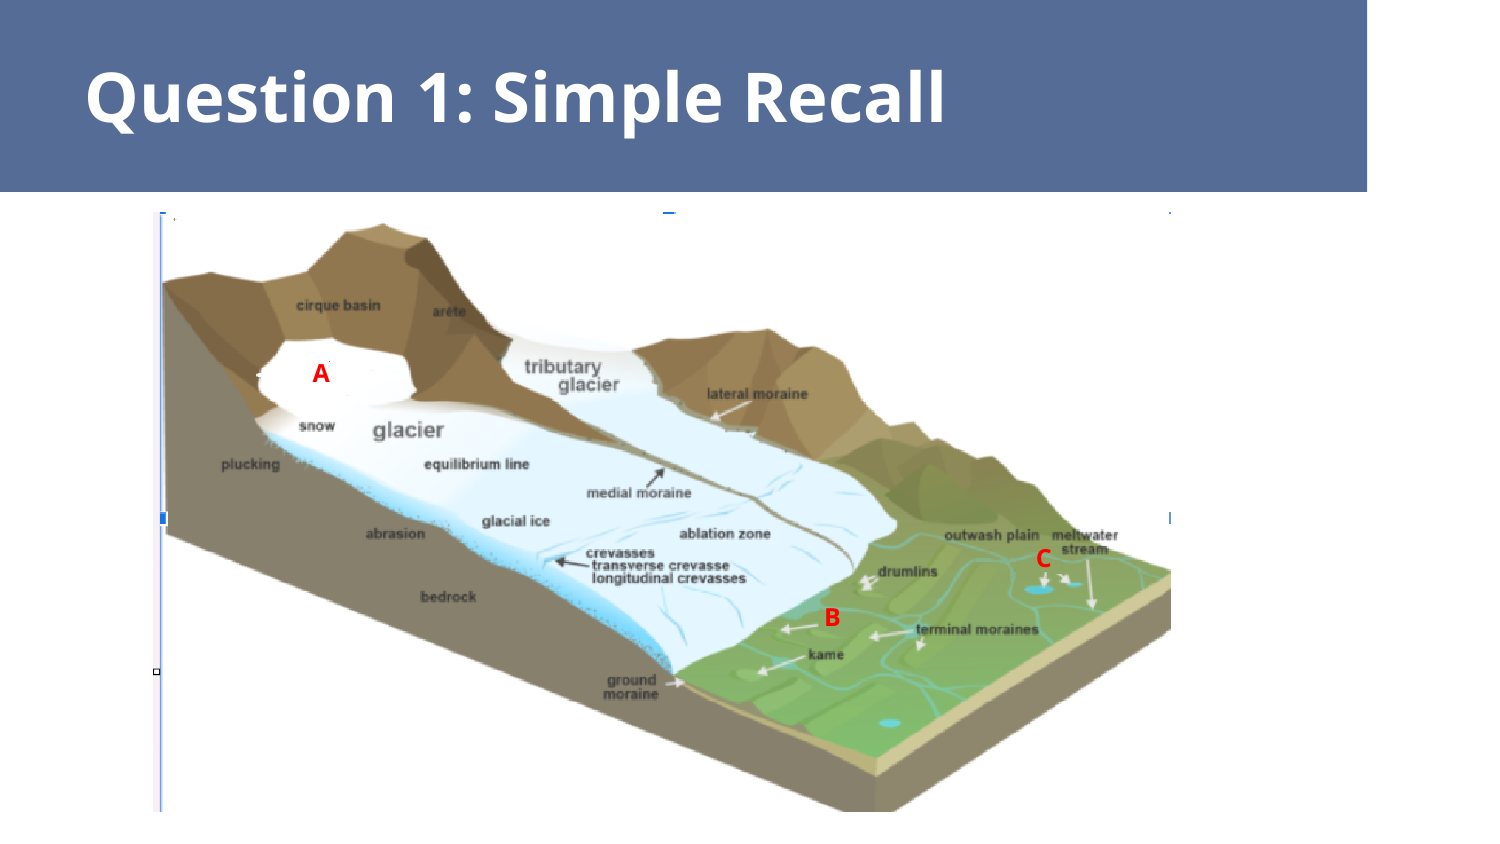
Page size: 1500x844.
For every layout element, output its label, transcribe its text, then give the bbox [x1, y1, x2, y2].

title Question 1: Simple Recall [69, 39, 1197, 211]
picture [153, 212, 1266, 812]
text_box [0, 0, 1368, 192]
